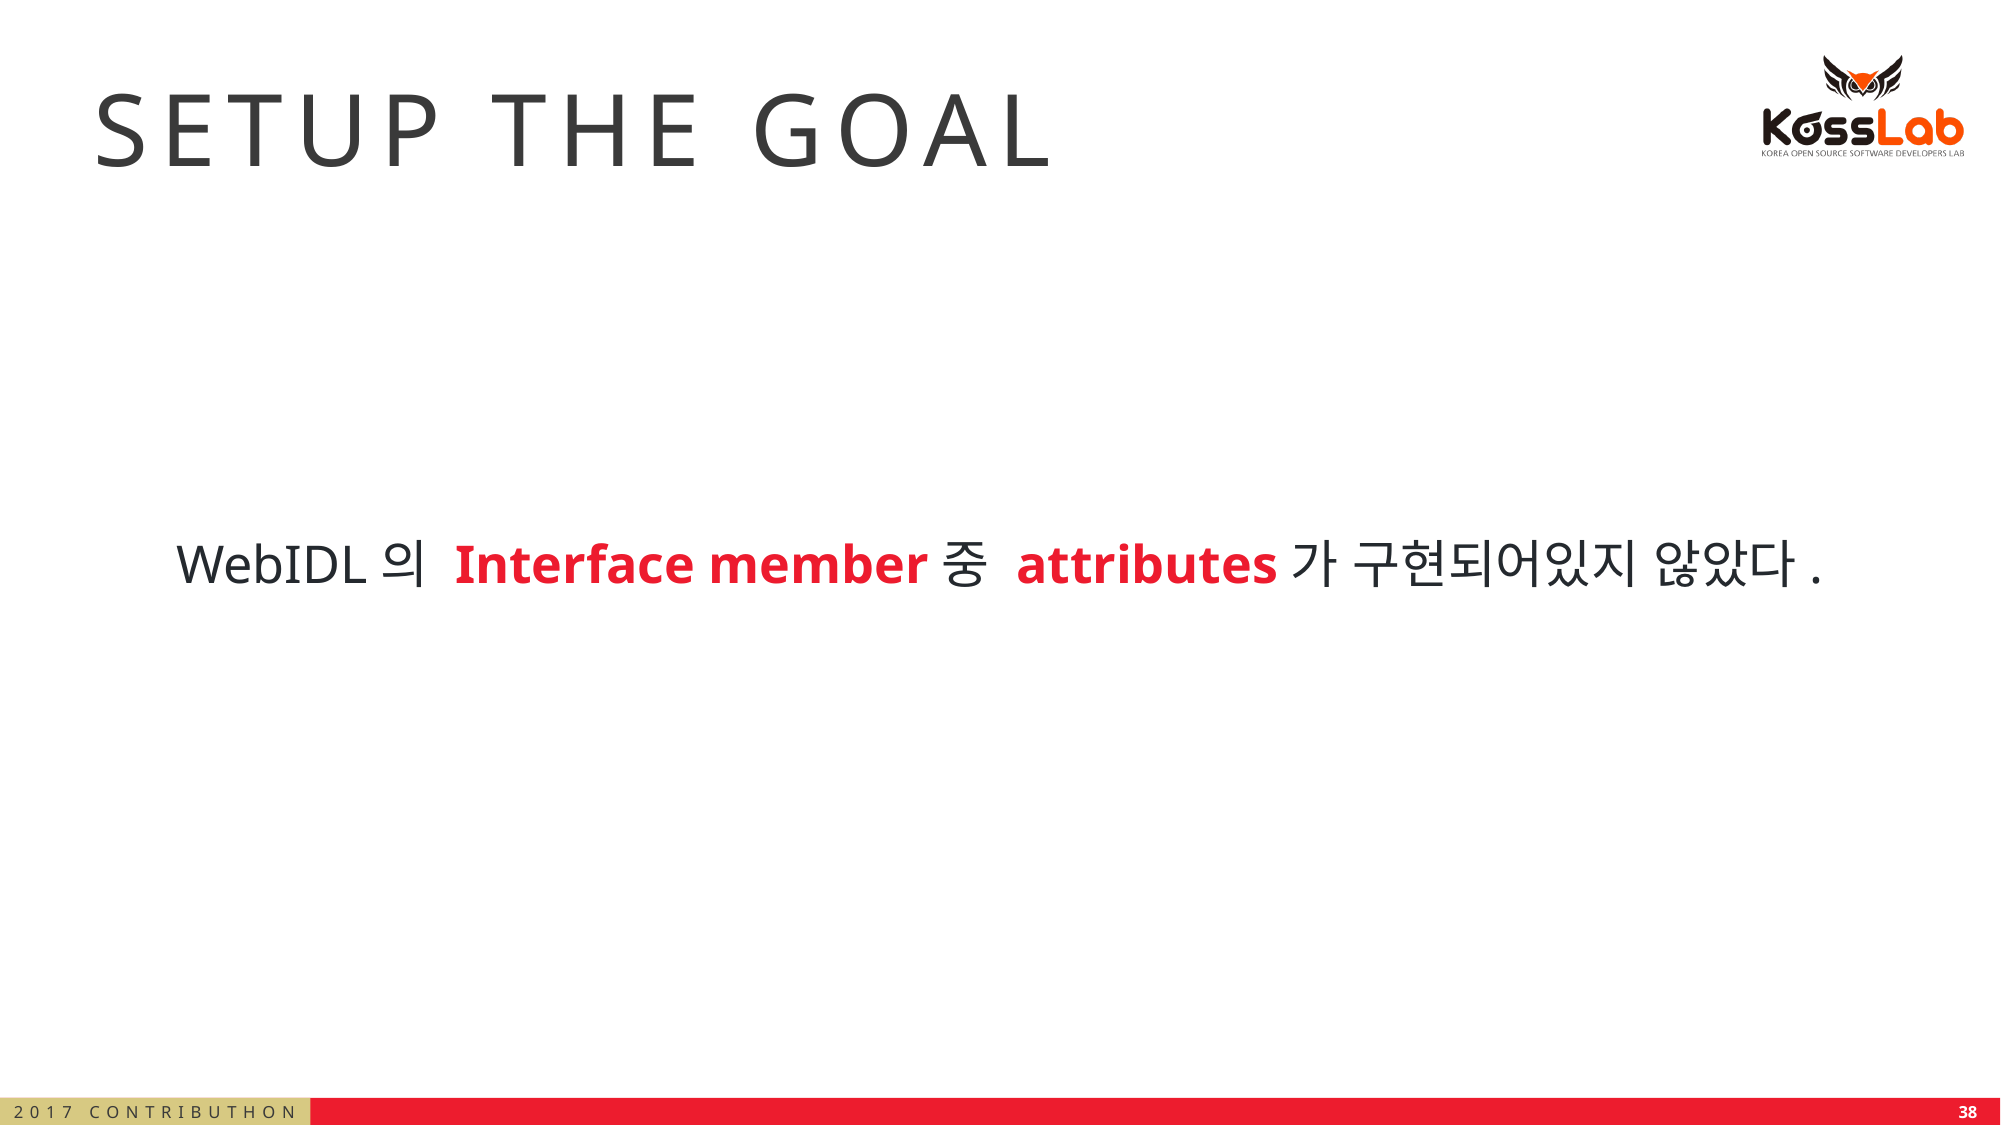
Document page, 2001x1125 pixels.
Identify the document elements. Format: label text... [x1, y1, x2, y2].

text_box WebIDL의 Interface member중 attributes가 구현되어있지 않았다. [172, 526, 1828, 599]
title SETUP THE GOAL [78, 56, 1169, 213]
slide_number 37 [1923, 1093, 1993, 1125]
picture [1748, 14, 1977, 198]
